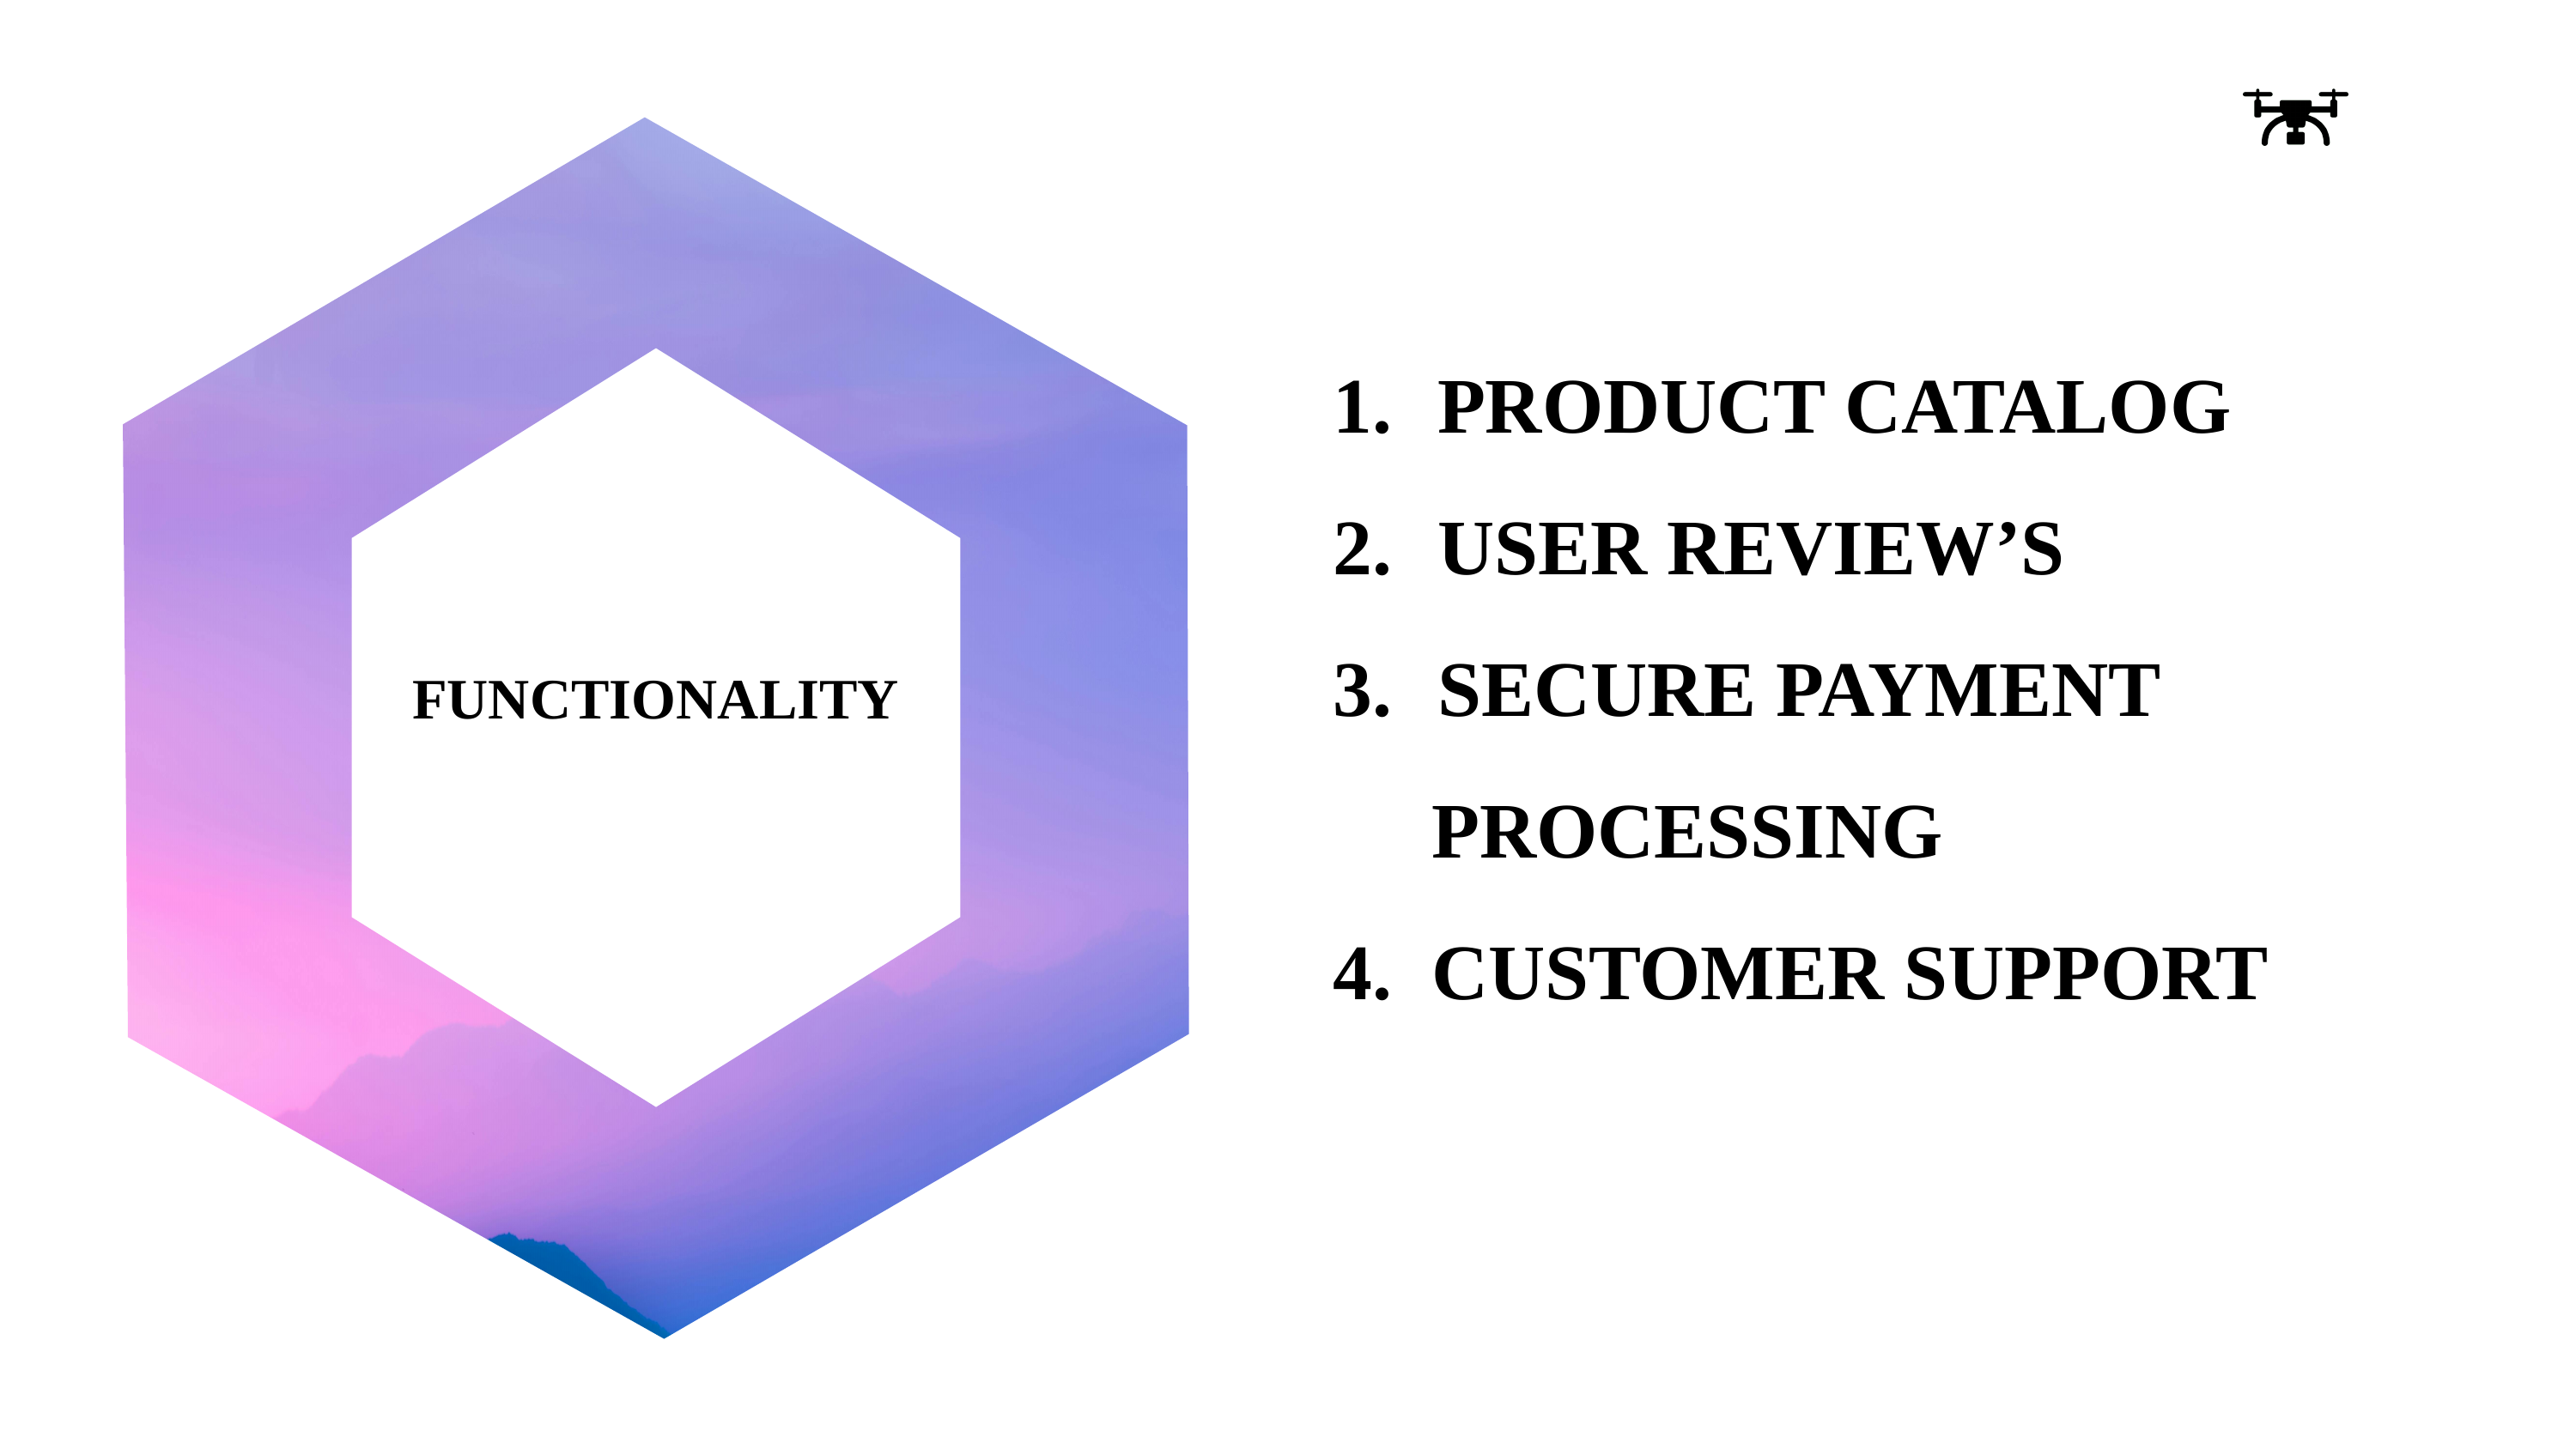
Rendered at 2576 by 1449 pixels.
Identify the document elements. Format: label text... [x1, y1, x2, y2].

text_box PRODUCT CATALOG USER REVIEW’S SECURE PAYMENT PROCESSING 4. CUSTOMER SUPPORT [1320, 300, 2576, 1022]
picture [122, 117, 1189, 1339]
picture [2243, 64, 2348, 170]
